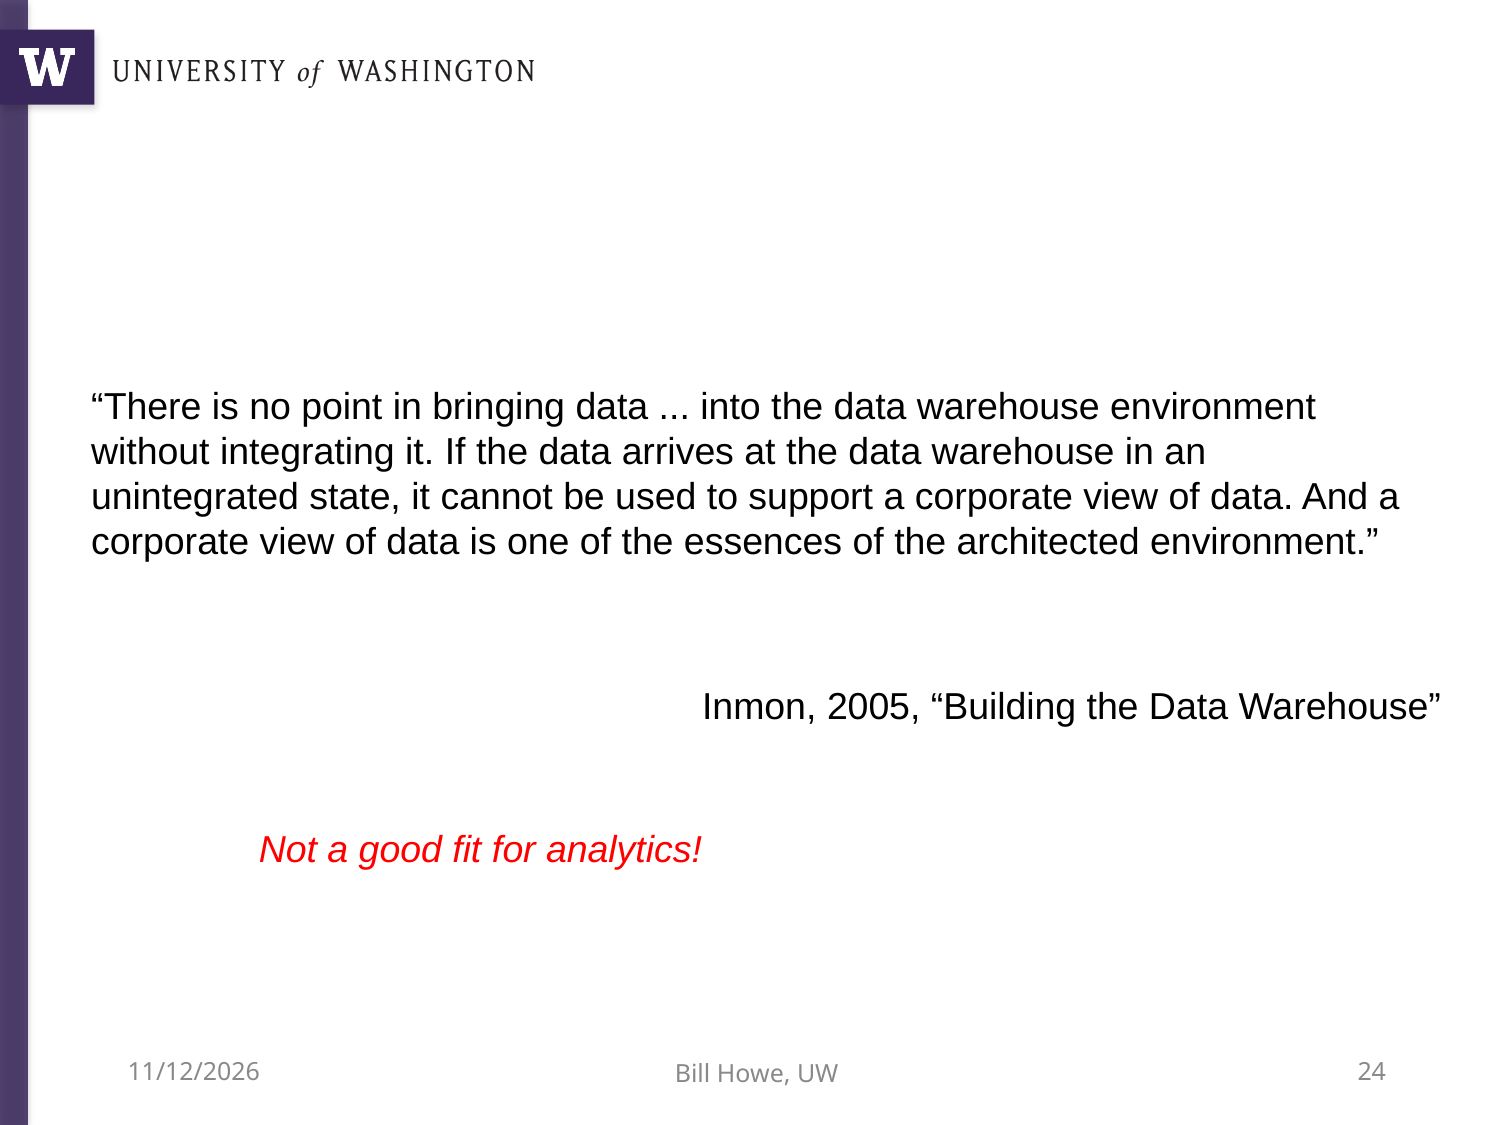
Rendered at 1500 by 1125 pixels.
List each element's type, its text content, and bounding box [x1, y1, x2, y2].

text_box Inmon, 2005, “Building the Data Warehouse” [687, 674, 1457, 735]
picture [19, 48, 75, 86]
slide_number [112, 1042, 463, 1103]
slide_number 24 [1051, 1042, 1402, 1103]
text_box “There is no point in bringing data ... into the data warehouse environment without integrating it. If the data arrives at the data warehouse in an unintegrated state, it cannot be used to support a corporate view of data. And a corporate view of data is one of the essences of the architected environment.” [76, 374, 1415, 615]
text_box Not a good fit for analytics! [244, 817, 795, 878]
picture [112, 59, 534, 88]
footer Bill Howe, UW [519, 1042, 995, 1103]
